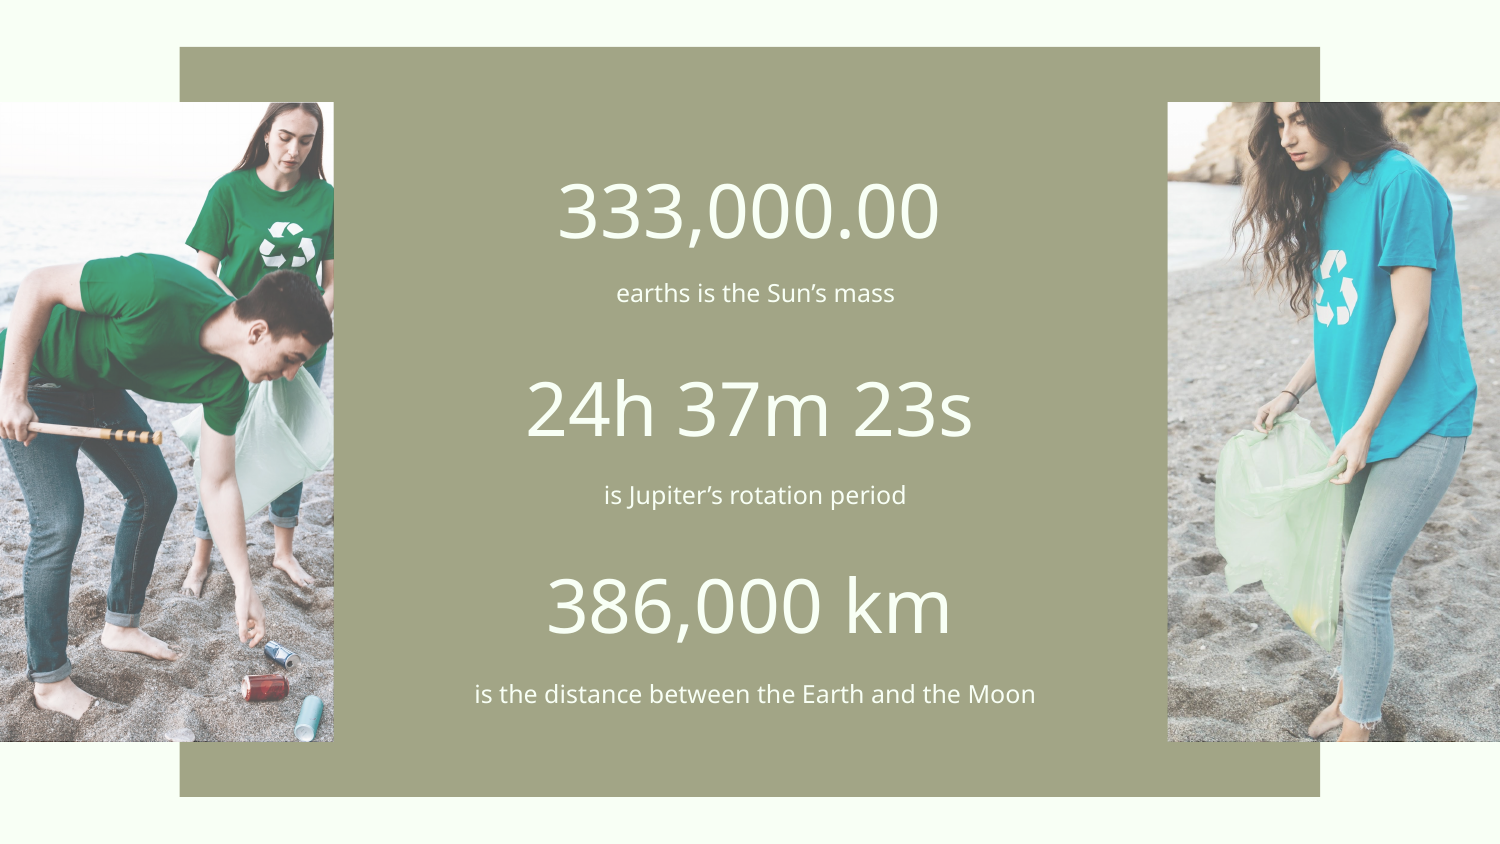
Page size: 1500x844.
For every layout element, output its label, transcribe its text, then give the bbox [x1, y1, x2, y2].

title 386,000 km [338, 549, 1162, 664]
subtitle is Jupiter’s rotation period [364, 467, 1148, 530]
subtitle earths is the Sun’s mass [364, 269, 1148, 328]
subtitle is the distance between the Earth and the Moon [364, 664, 1148, 729]
picture [0, 102, 334, 742]
picture [1167, 102, 1500, 742]
title 24h 37m 23s [338, 352, 1162, 467]
title 333,000.00 [338, 154, 1162, 269]
